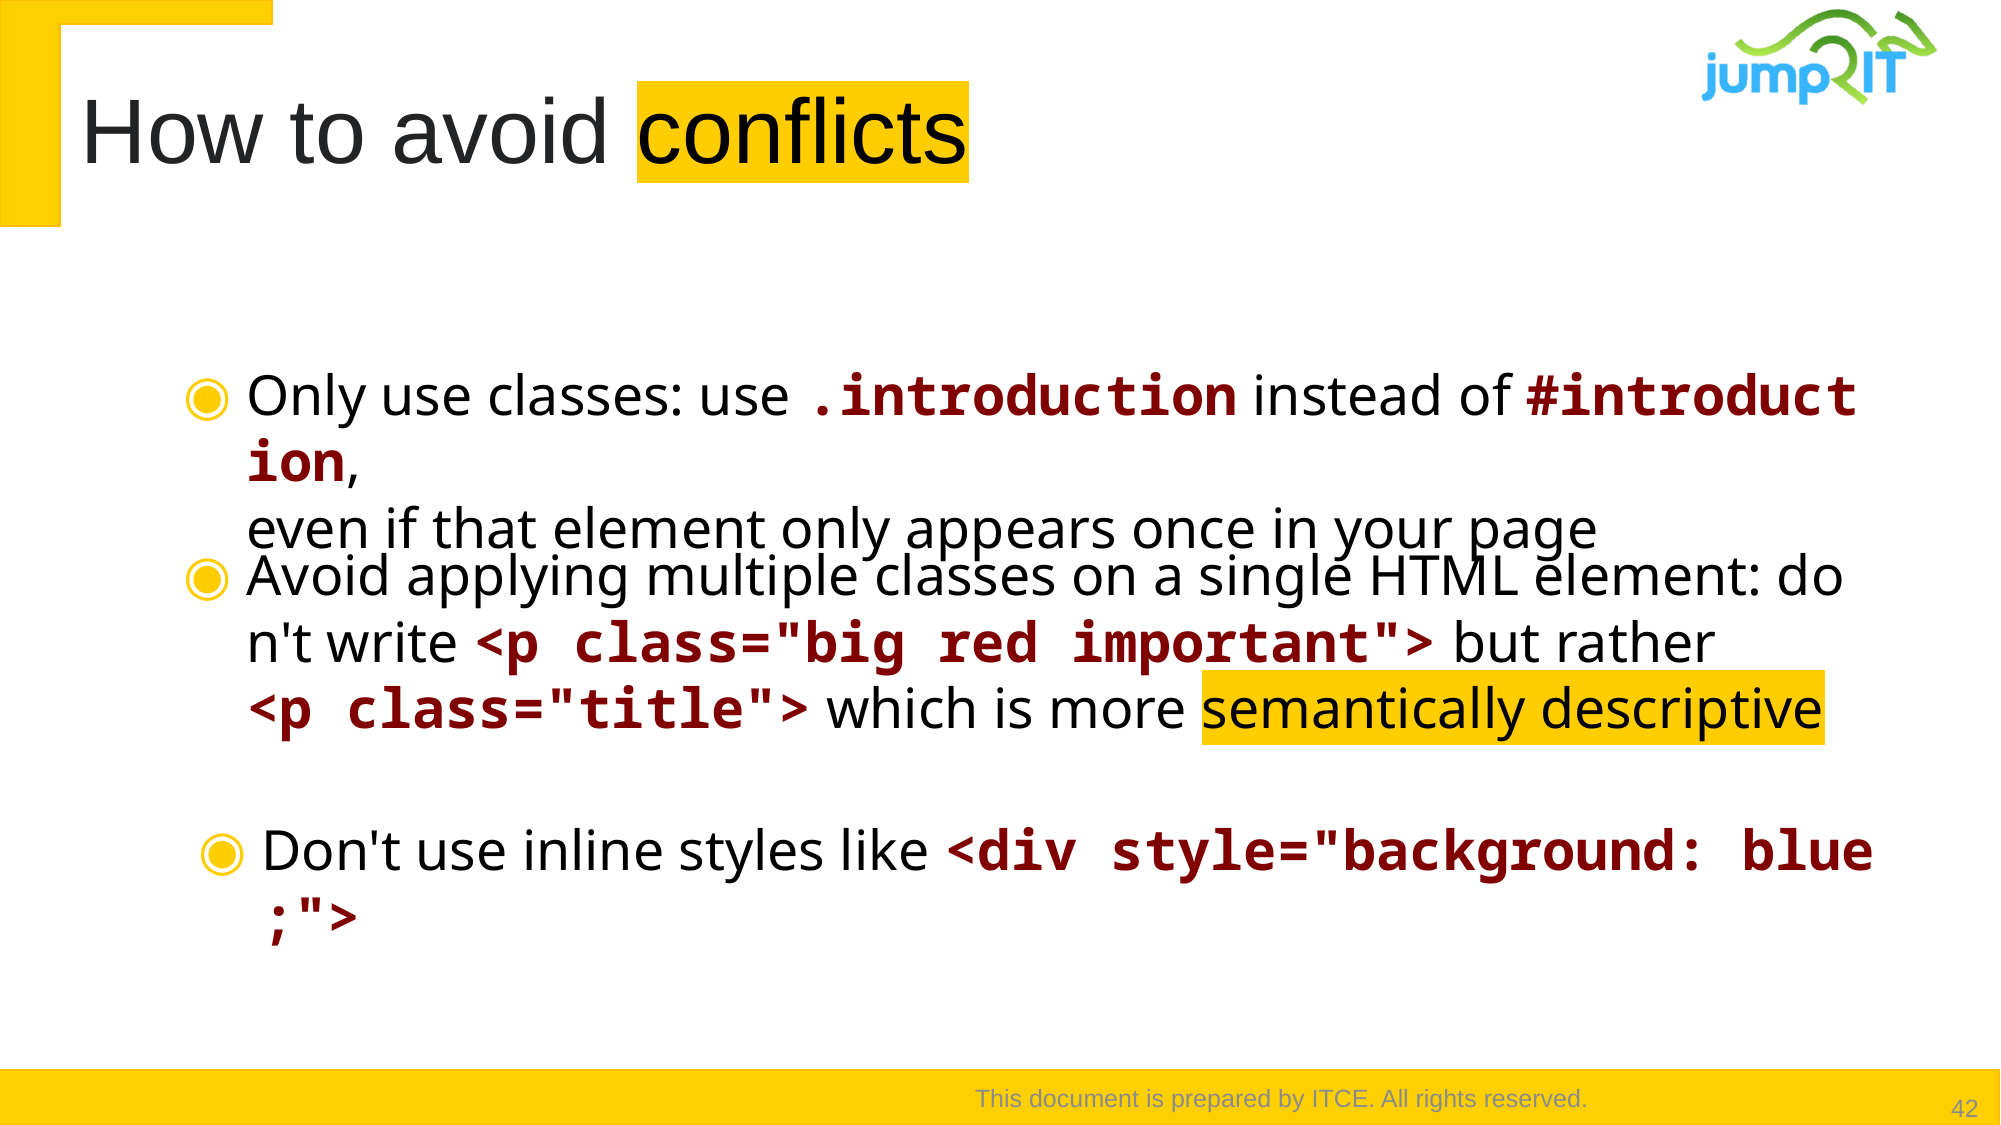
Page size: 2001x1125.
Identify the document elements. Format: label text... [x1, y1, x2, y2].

text_box Avoid applying multiple classes on a single HTML element: don't write <p class="big red important"> but rather <p class="title"> which is more semantically descriptive [151, 520, 1887, 782]
slide_number 42 [1906, 1072, 1999, 1121]
text_box Only use classes: use .introduction instead of #introduction, even if that element only appears once in your page [151, 339, 1887, 520]
title How to avoid conflicts [60, 25, 1669, 244]
text_box Don't use inline styles like <div style="background: blue;"> [166, 795, 1902, 952]
picture [1696, 1, 1943, 113]
footer This document is prepared by ITCE. All rights reserved. [771, 1069, 1794, 1125]
